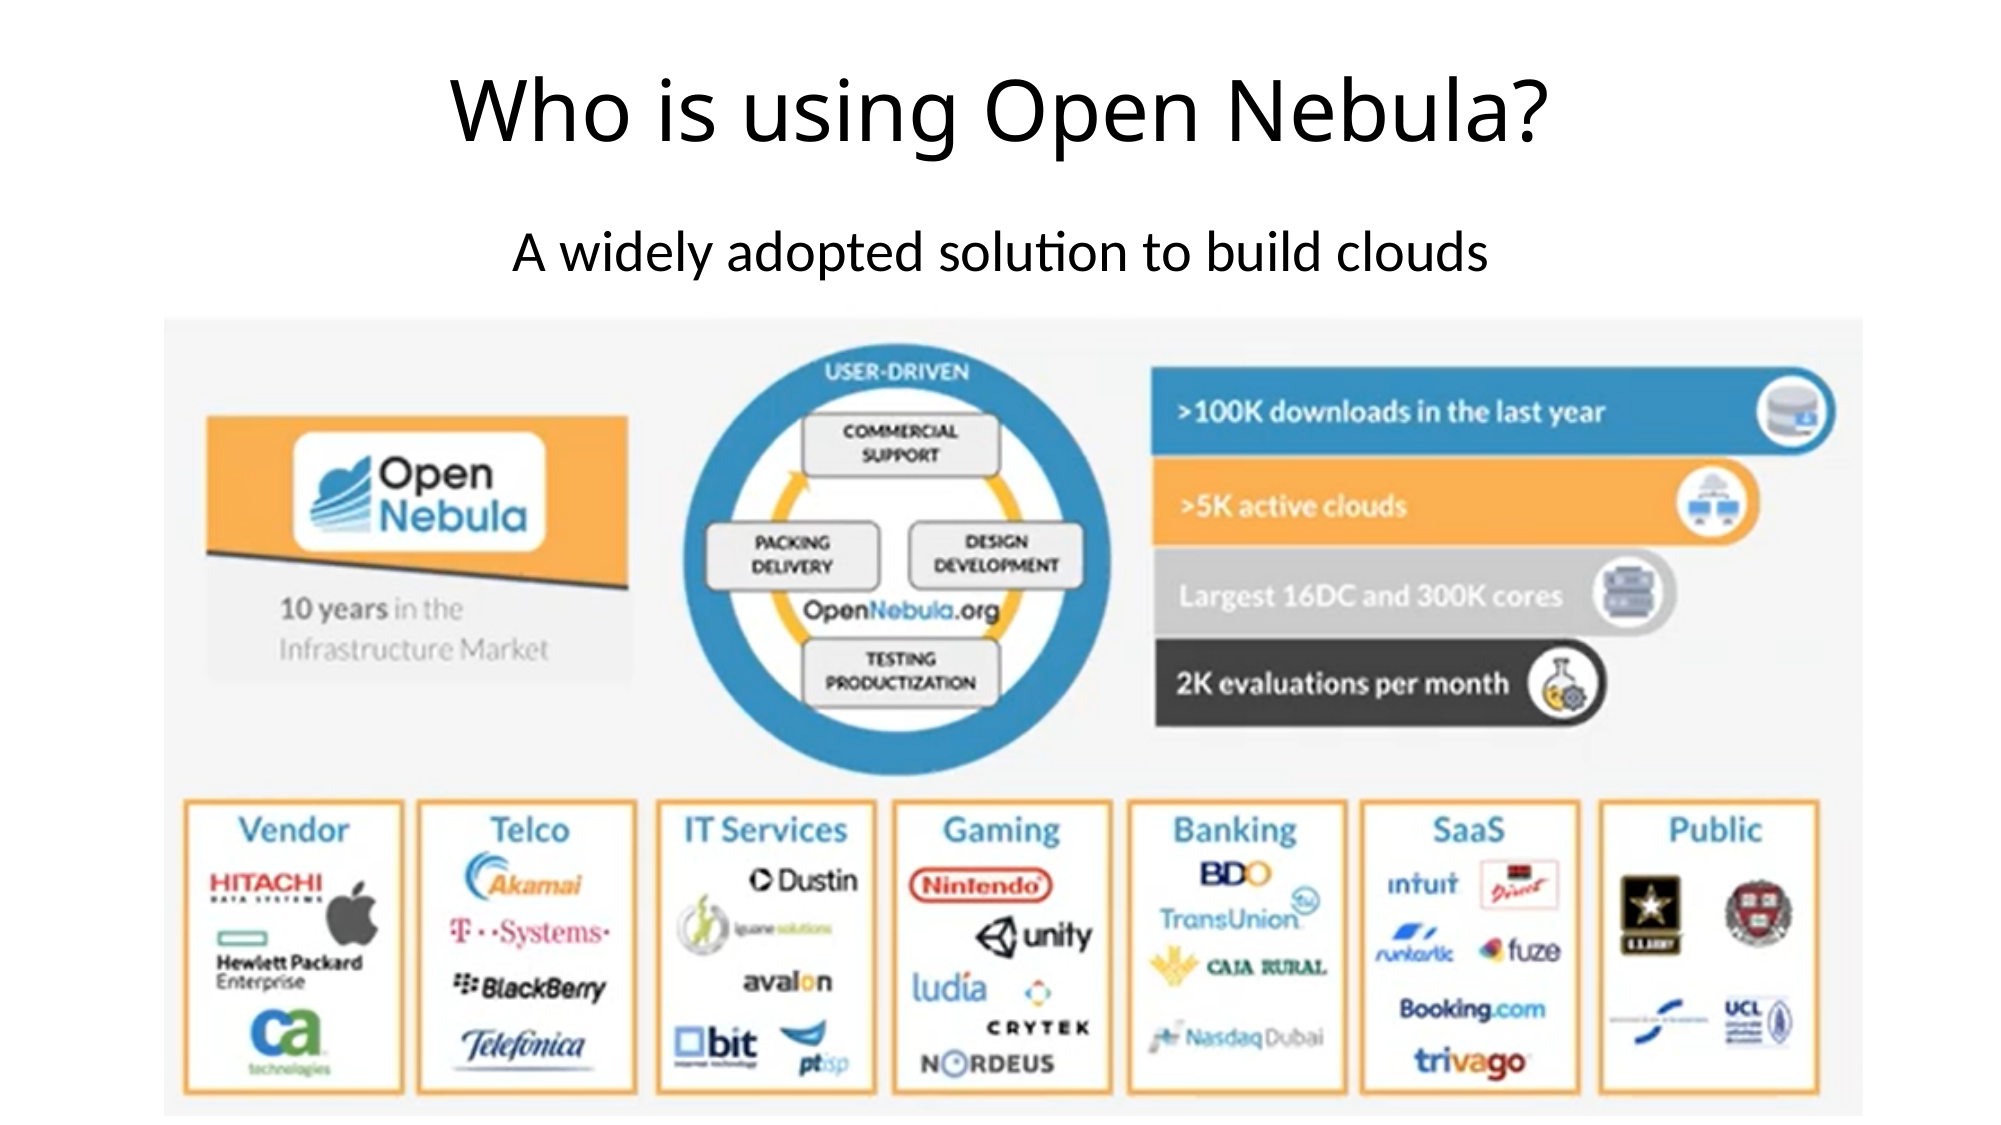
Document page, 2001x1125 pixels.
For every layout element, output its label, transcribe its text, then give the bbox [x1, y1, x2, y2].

picture [164, 304, 1863, 1116]
list A widely adopted solution to build clouds [36, 214, 1967, 1094]
title Who is using Open Nebula? [137, 59, 1863, 168]
